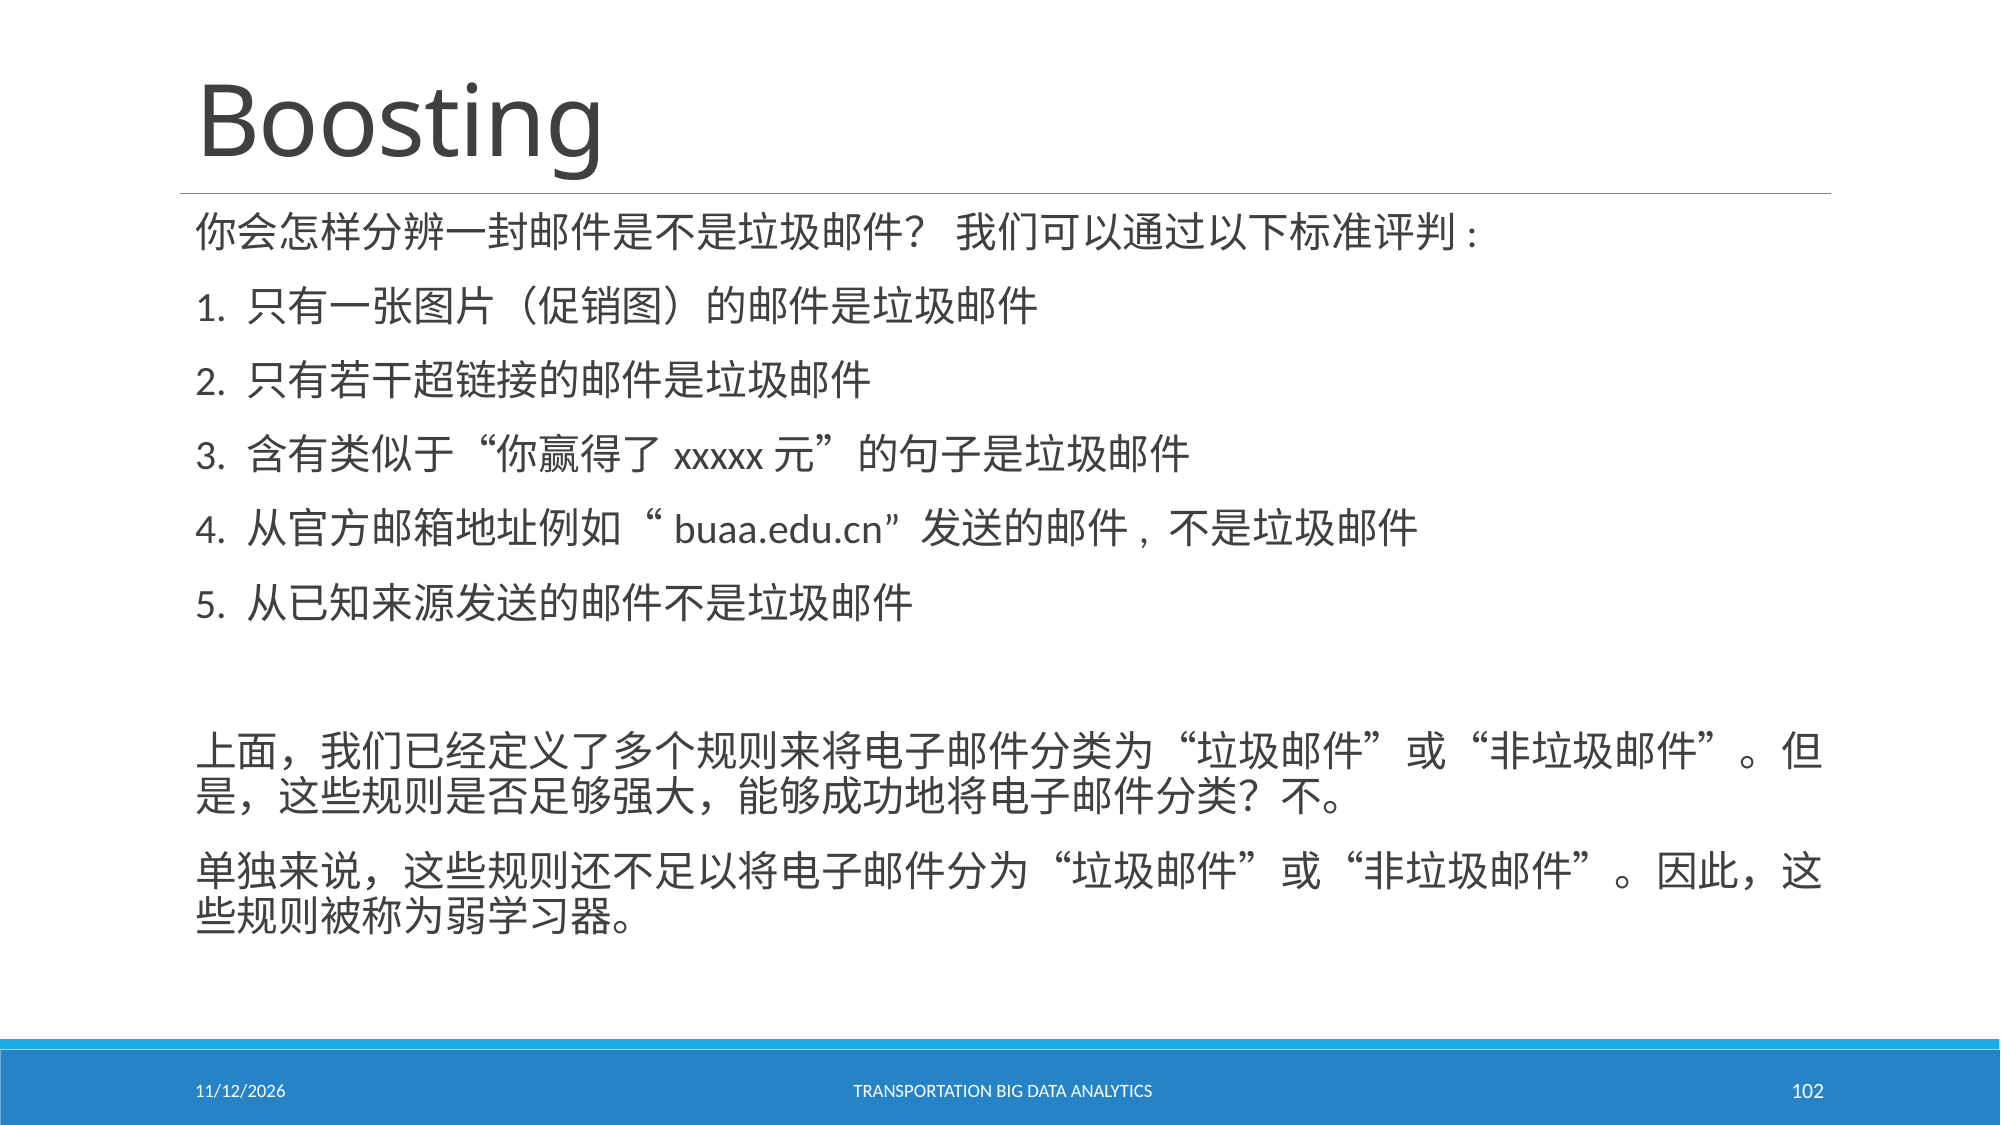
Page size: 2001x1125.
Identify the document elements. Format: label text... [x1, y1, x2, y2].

slide_number 102 [1624, 1059, 1840, 1120]
list 你会怎样分辨一封邮件是不是垃圾邮件？ 我们可以通过以下标准评判: 1. 只有一张图片（促销图）的邮件是垃圾邮件 2. 只有若干超链接的邮件是垃圾邮件 3. 含有类似于“你赢得了xxxxx元”的句子是垃圾邮件 4. 从官方邮箱地址例如“buaa.edu.cn” 发送的邮件, 不是垃圾邮件 5. 从已知来源发送的邮件不是垃圾邮件 上面，我们已经定义了多个规则来将电子邮件分类为“垃圾邮件”或“非垃圾邮件”。但是，这些规则是否足够强大，能够成功地将电子邮件分类？不。 单独来说，这些规则还不足以将电子邮件分为“垃圾邮件”或“非垃圾邮件”。因此，这些规则被称为弱学习器。 [180, 203, 1830, 1034]
title Boosting [180, 20, 1830, 185]
footer Transportation Big Data Analytics [609, 1059, 1401, 1120]
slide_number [180, 1059, 586, 1120]
